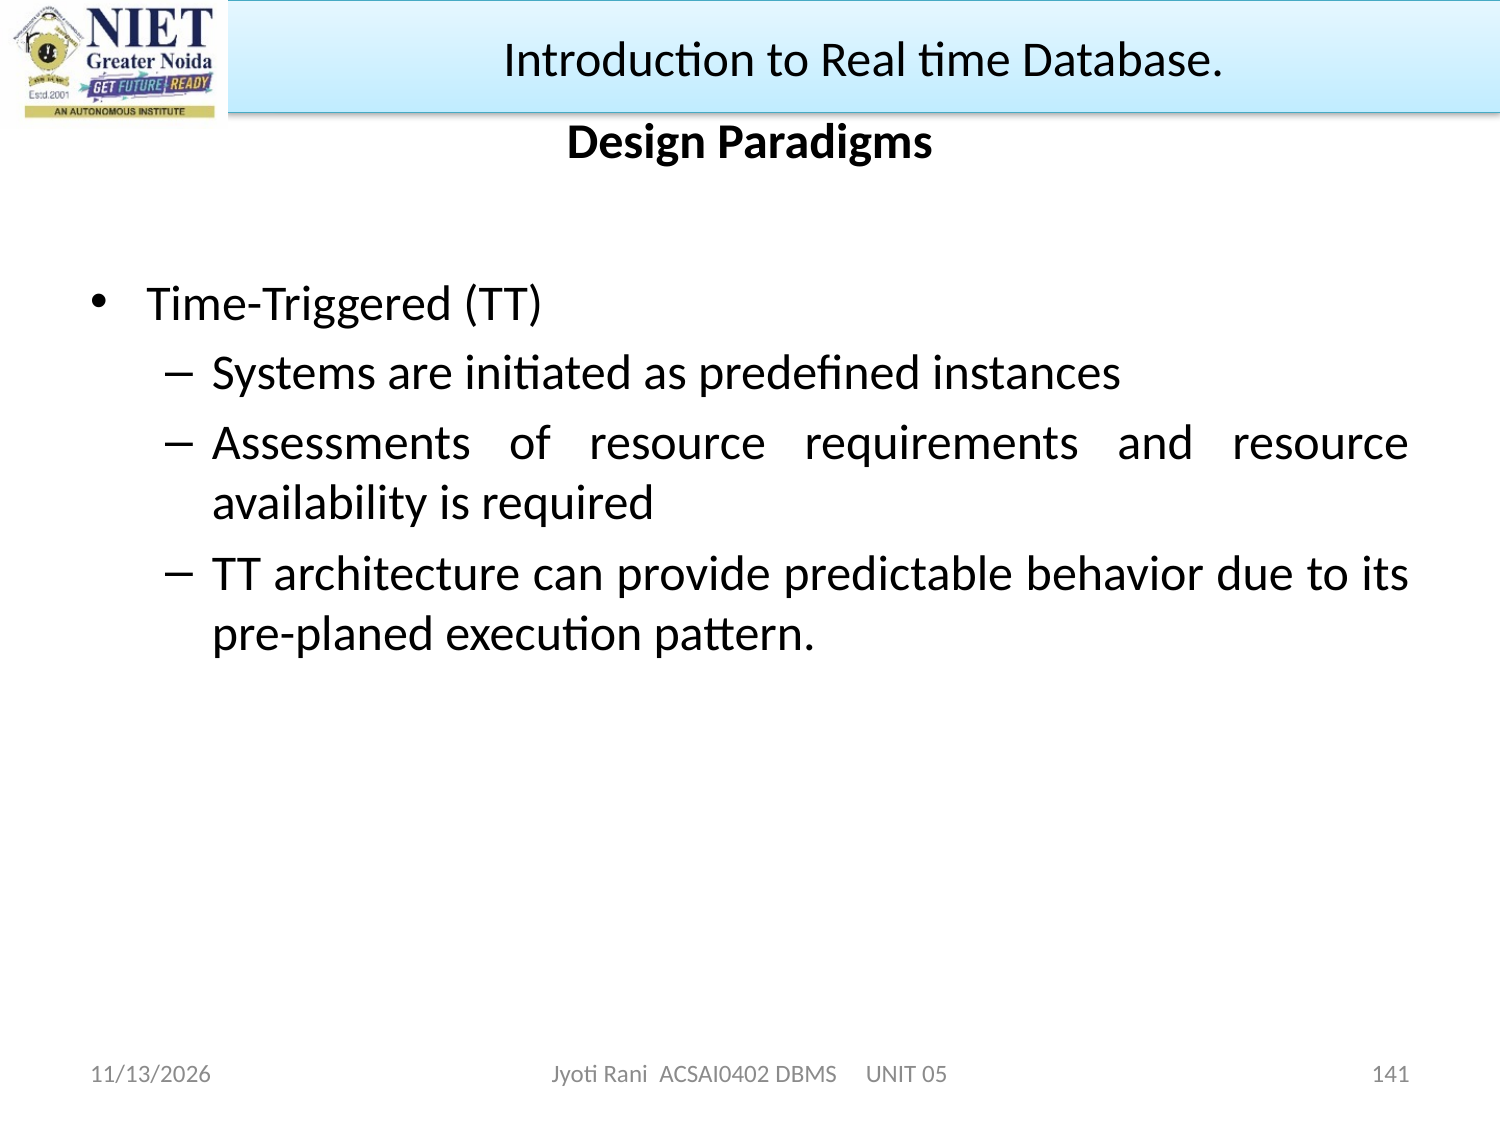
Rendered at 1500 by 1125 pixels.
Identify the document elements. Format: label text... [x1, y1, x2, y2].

footer Jyoti Rani ACSAI0402 DBMS UNIT 05 [512, 1042, 988, 1103]
title Design Paradigms [75, 120, 1425, 233]
list Time-Triggered (TT) Systems are initiated as predefined instances Assessments of resource requirements and resource availability is required TT architecture can provide predictable behavior due to its pre-planed execution pattern. [75, 262, 1425, 1005]
text_box Introduction to Real time Database. [231, 0, 1500, 113]
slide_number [75, 1042, 425, 1103]
slide_number 141 [1074, 1042, 1425, 1103]
picture [0, 0, 228, 130]
